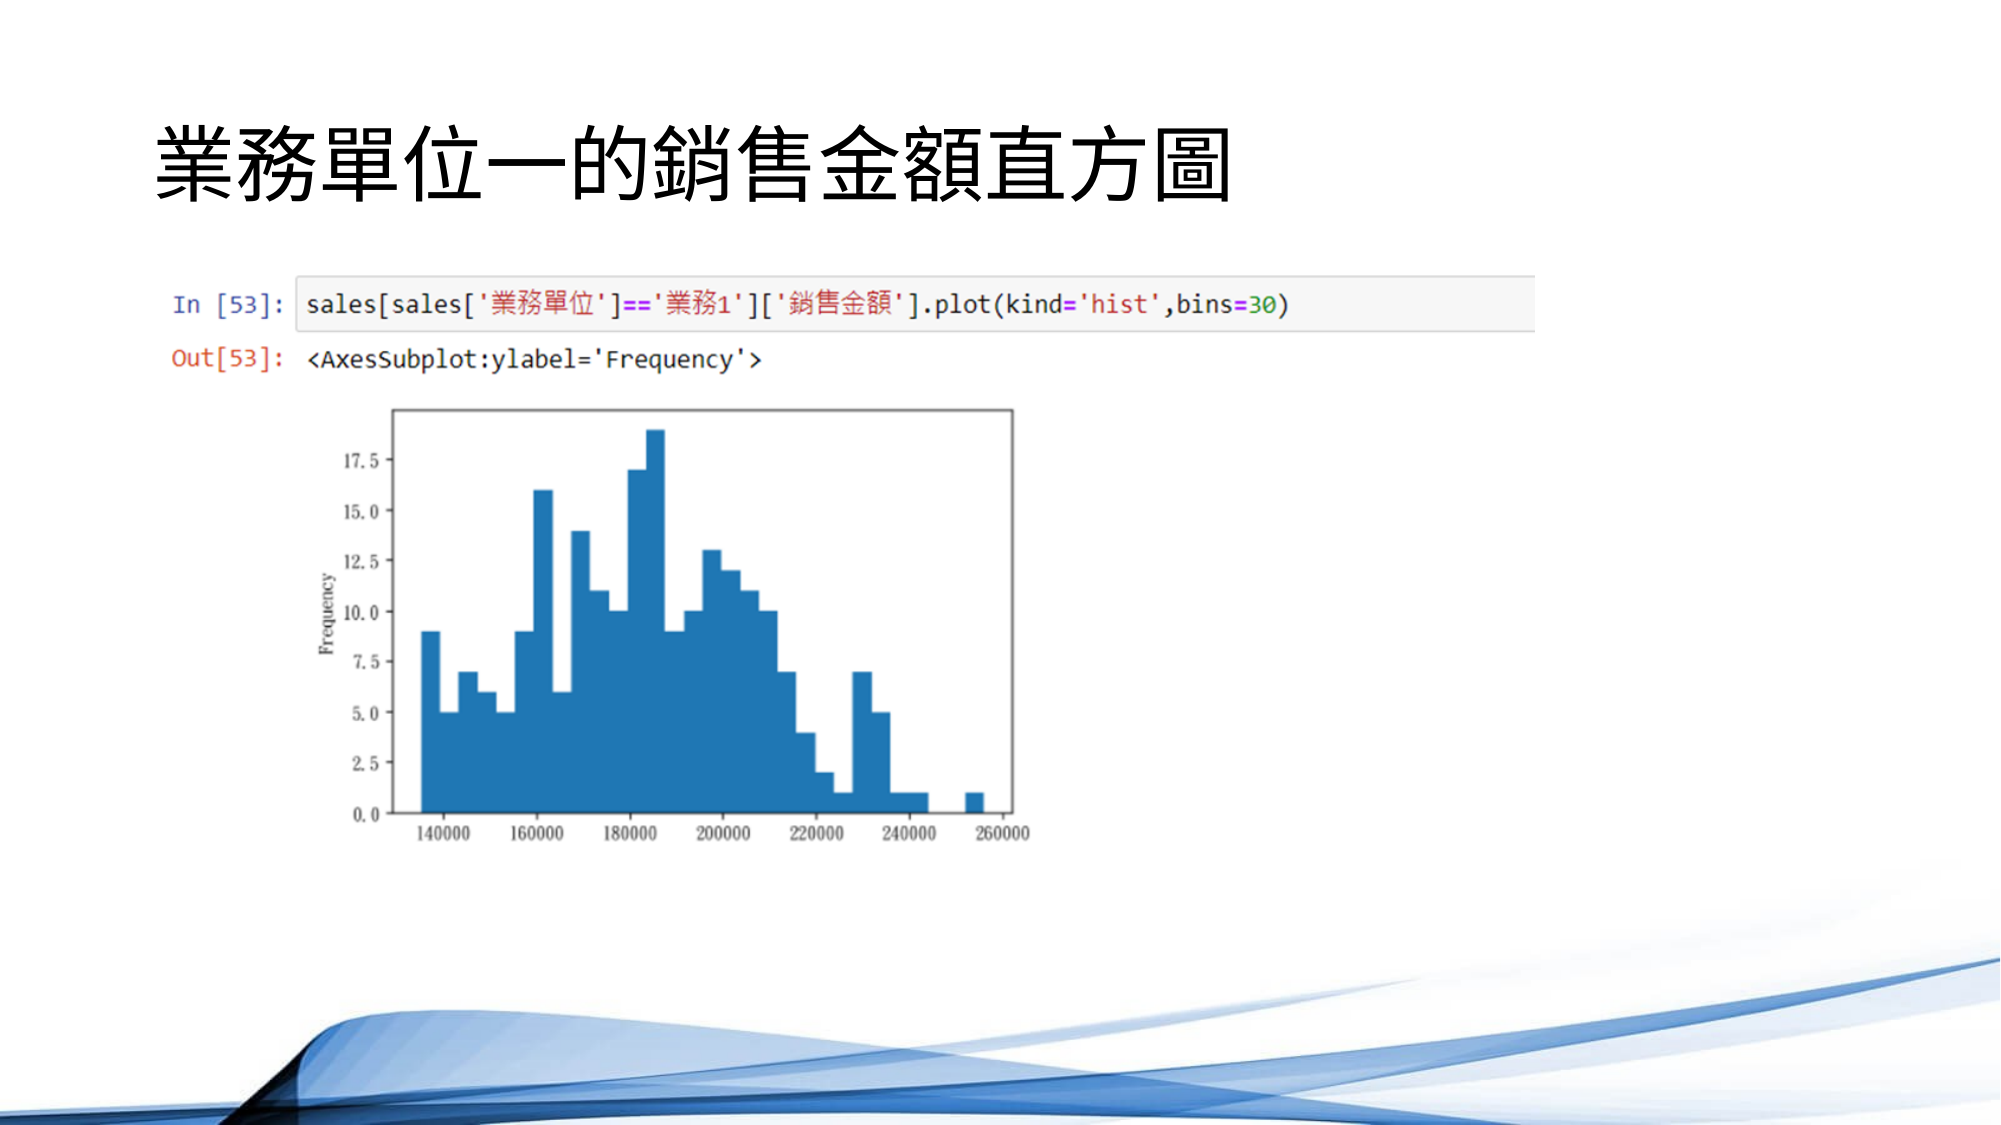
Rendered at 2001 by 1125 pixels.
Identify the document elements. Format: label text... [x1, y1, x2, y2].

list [164, 261, 1536, 876]
picture [0, 0, 2001, 1125]
title 業務單位一的銷售金額直方圖 [137, 59, 1863, 278]
